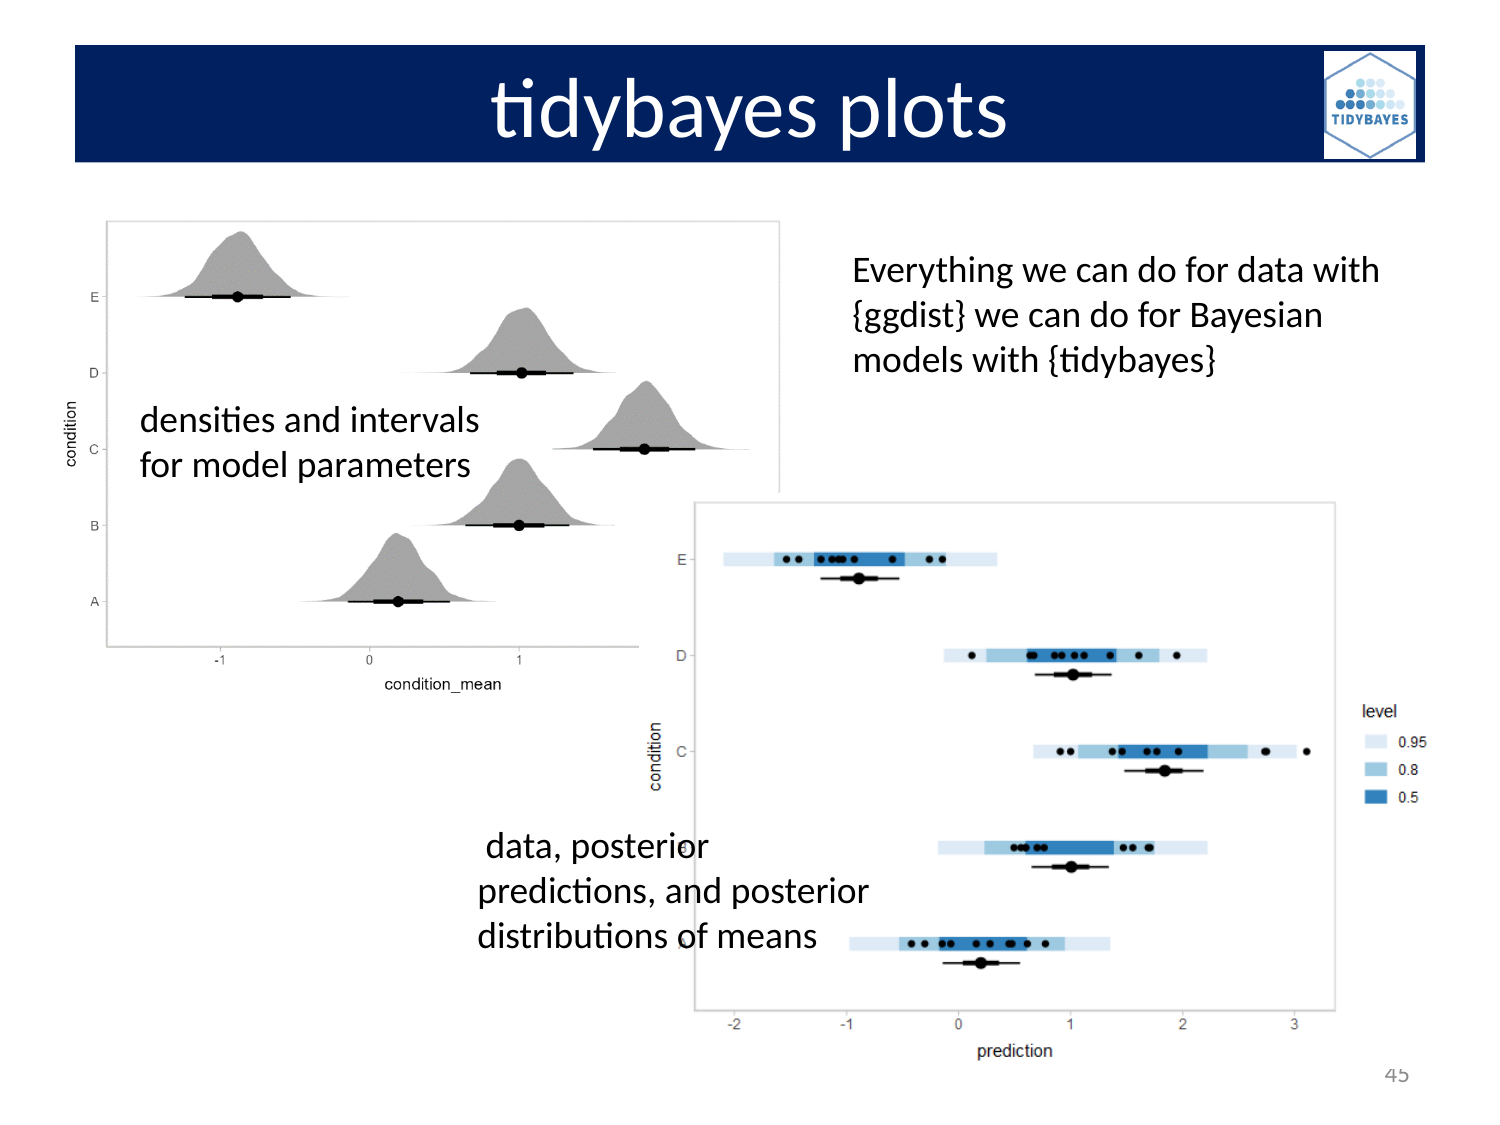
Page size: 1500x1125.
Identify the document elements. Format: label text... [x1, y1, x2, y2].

title tidybayes plots [75, 45, 1425, 163]
text_box Everything we can do for data with {ggdist} we can do for Bayesian models with {tidybayes} [837, 237, 1425, 388]
picture [55, 212, 1445, 1069]
picture [1324, 51, 1416, 159]
slide_number 45 [1074, 1077, 1425, 1103]
text_box data, posterior predictions, and posterior distributions of means [462, 813, 634, 964]
